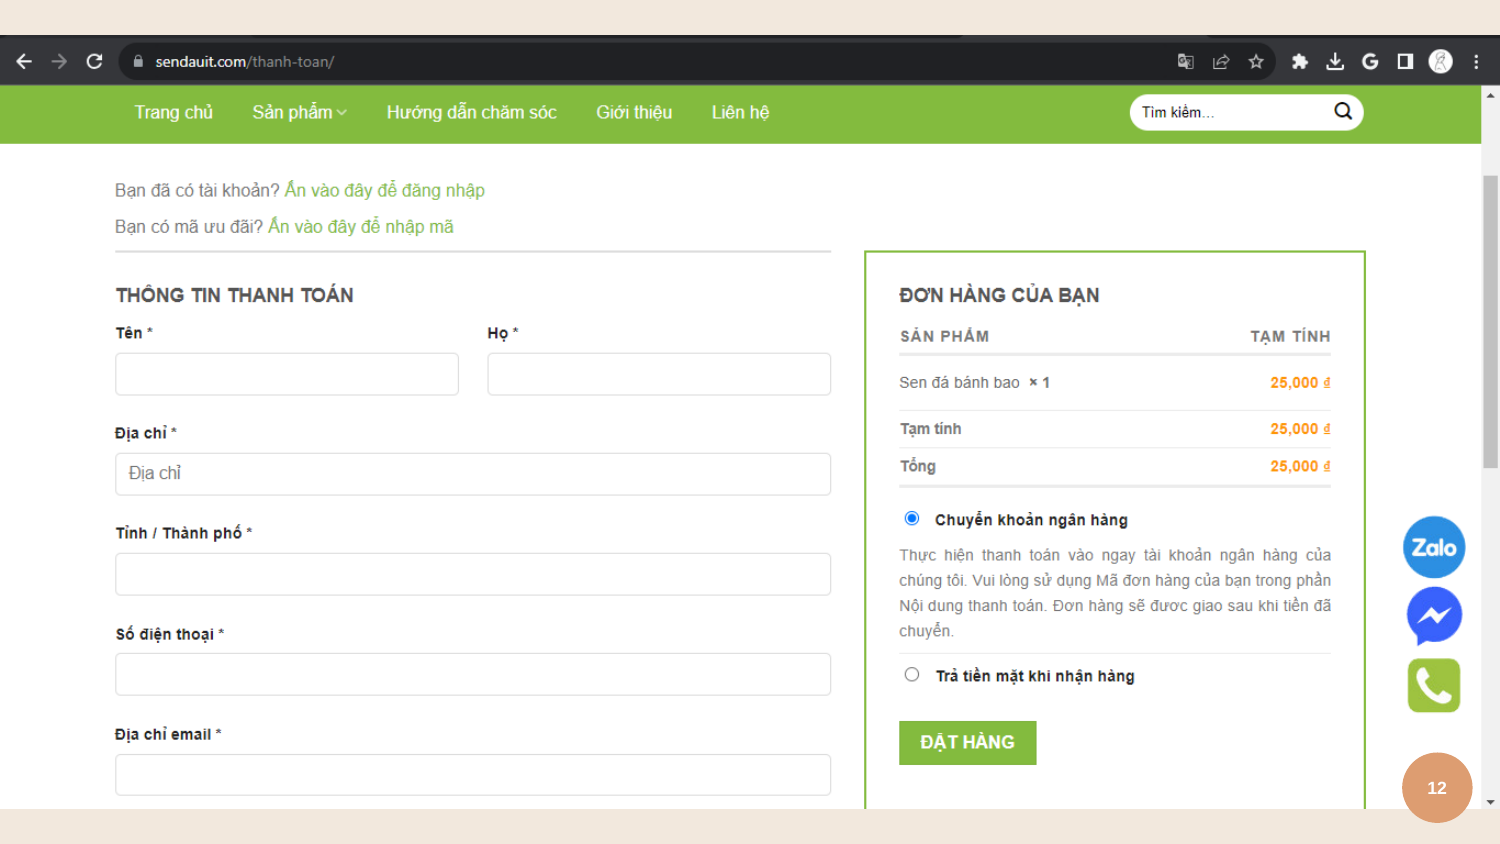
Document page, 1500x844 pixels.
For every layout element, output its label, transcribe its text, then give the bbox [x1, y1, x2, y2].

picture [0, 35, 1500, 809]
text_box 12 [1414, 817, 1461, 826]
